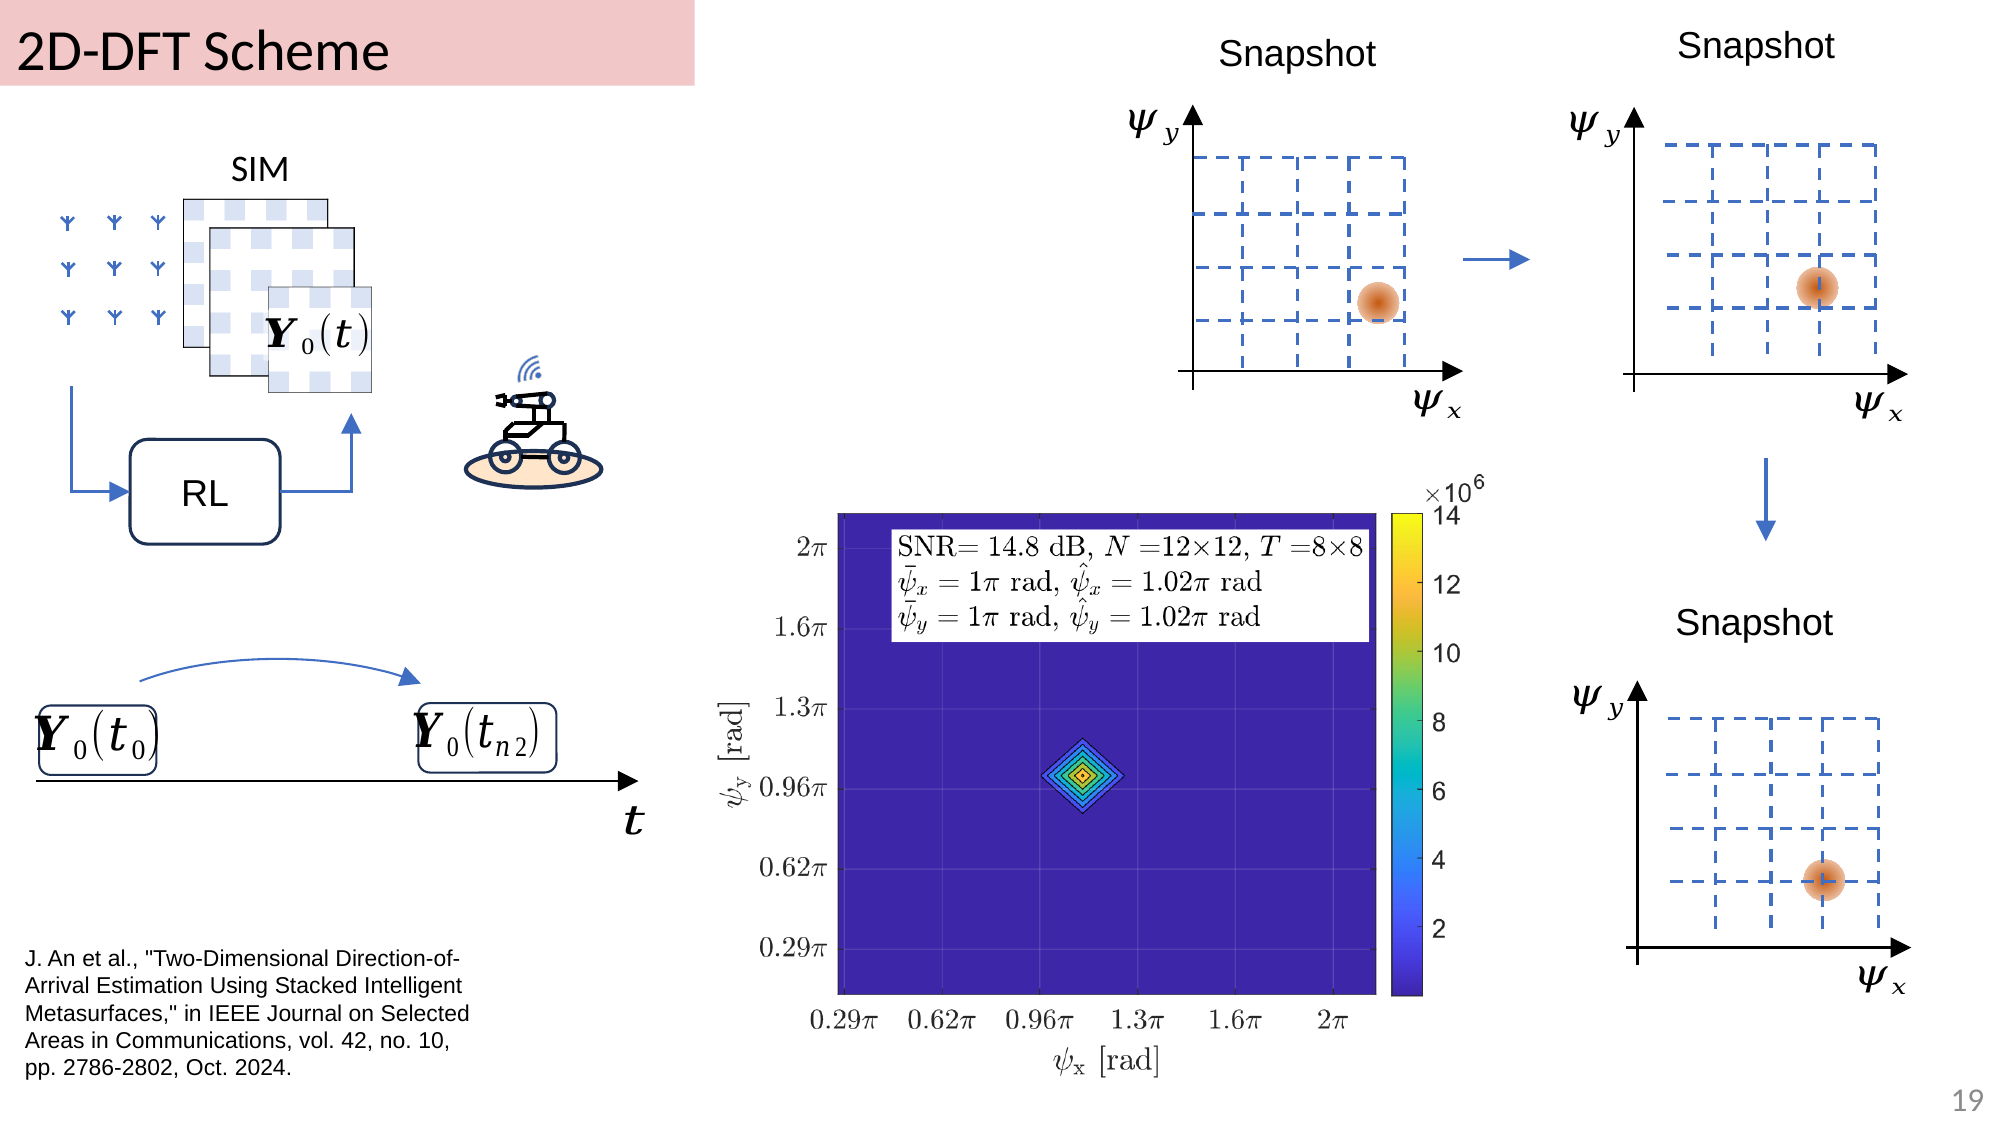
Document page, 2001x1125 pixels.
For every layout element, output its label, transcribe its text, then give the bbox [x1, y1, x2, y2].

text_box [37, 703, 159, 778]
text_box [63, 214, 167, 325]
picture [713, 468, 1530, 1080]
text_box [416, 701, 559, 775]
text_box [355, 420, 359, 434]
text_box [0, 0, 695, 86]
text_box J. An et al., "Two-Dimensional Direction-of-Arrival Estimation Using Stacked Intelligent Metasurfaces," in IEEE Journal on Selected Areas in Communications, vol. 42, no. 10, pp. 2786-2802, Oct. 2024. [9, 935, 498, 1088]
text_box SIM [193, 136, 336, 197]
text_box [279, 412, 352, 492]
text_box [1462, 13, 1909, 426]
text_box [48, 410, 153, 470]
slide_number 19 [1902, 1067, 1999, 1125]
text_box [139, 658, 421, 734]
text_box Variables [1759, 458, 1765, 540]
picture [182, 198, 372, 394]
text_box RL [127, 437, 283, 547]
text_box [465, 351, 602, 488]
text_box 2D-DFT Scheme [2, 4, 406, 90]
text_box Variables [1767, 458, 1772, 539]
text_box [1123, 21, 1457, 424]
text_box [1568, 671, 1912, 1000]
